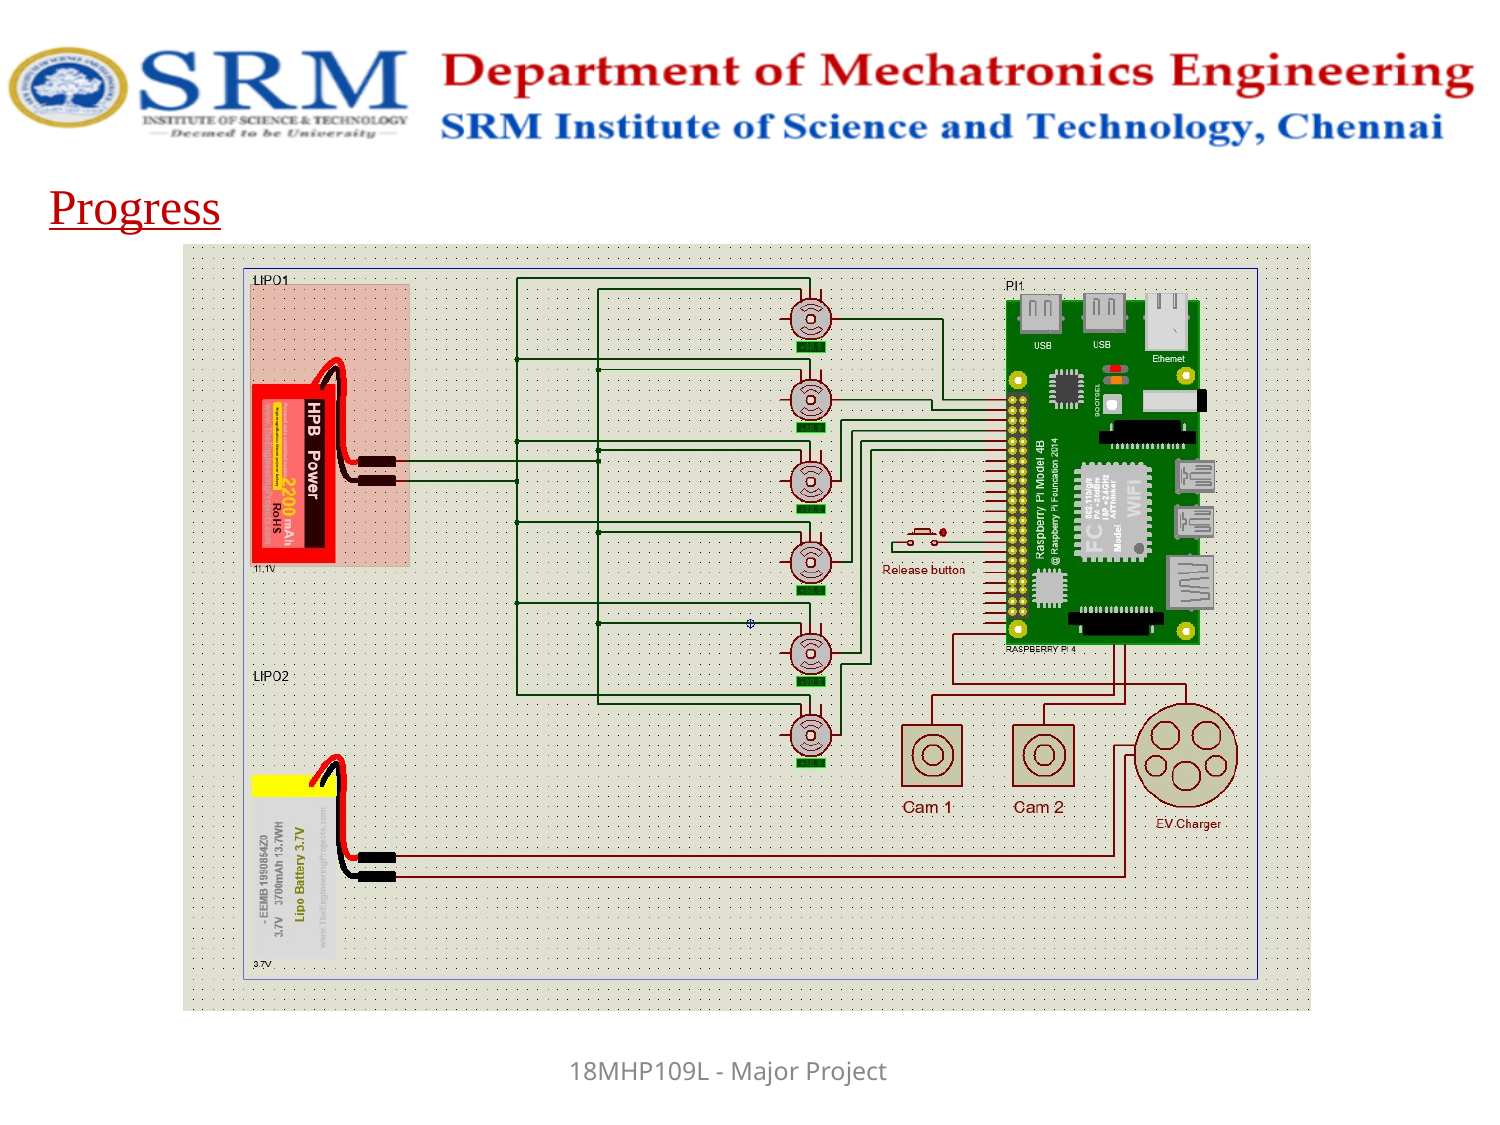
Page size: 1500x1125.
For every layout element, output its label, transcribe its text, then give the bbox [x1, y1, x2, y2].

picture [182, 244, 1311, 1011]
text_box Progress [41, 137, 1434, 242]
picture [0, 0, 1500, 186]
text_box 18MHP109L - Major Project [482, 1048, 974, 1094]
